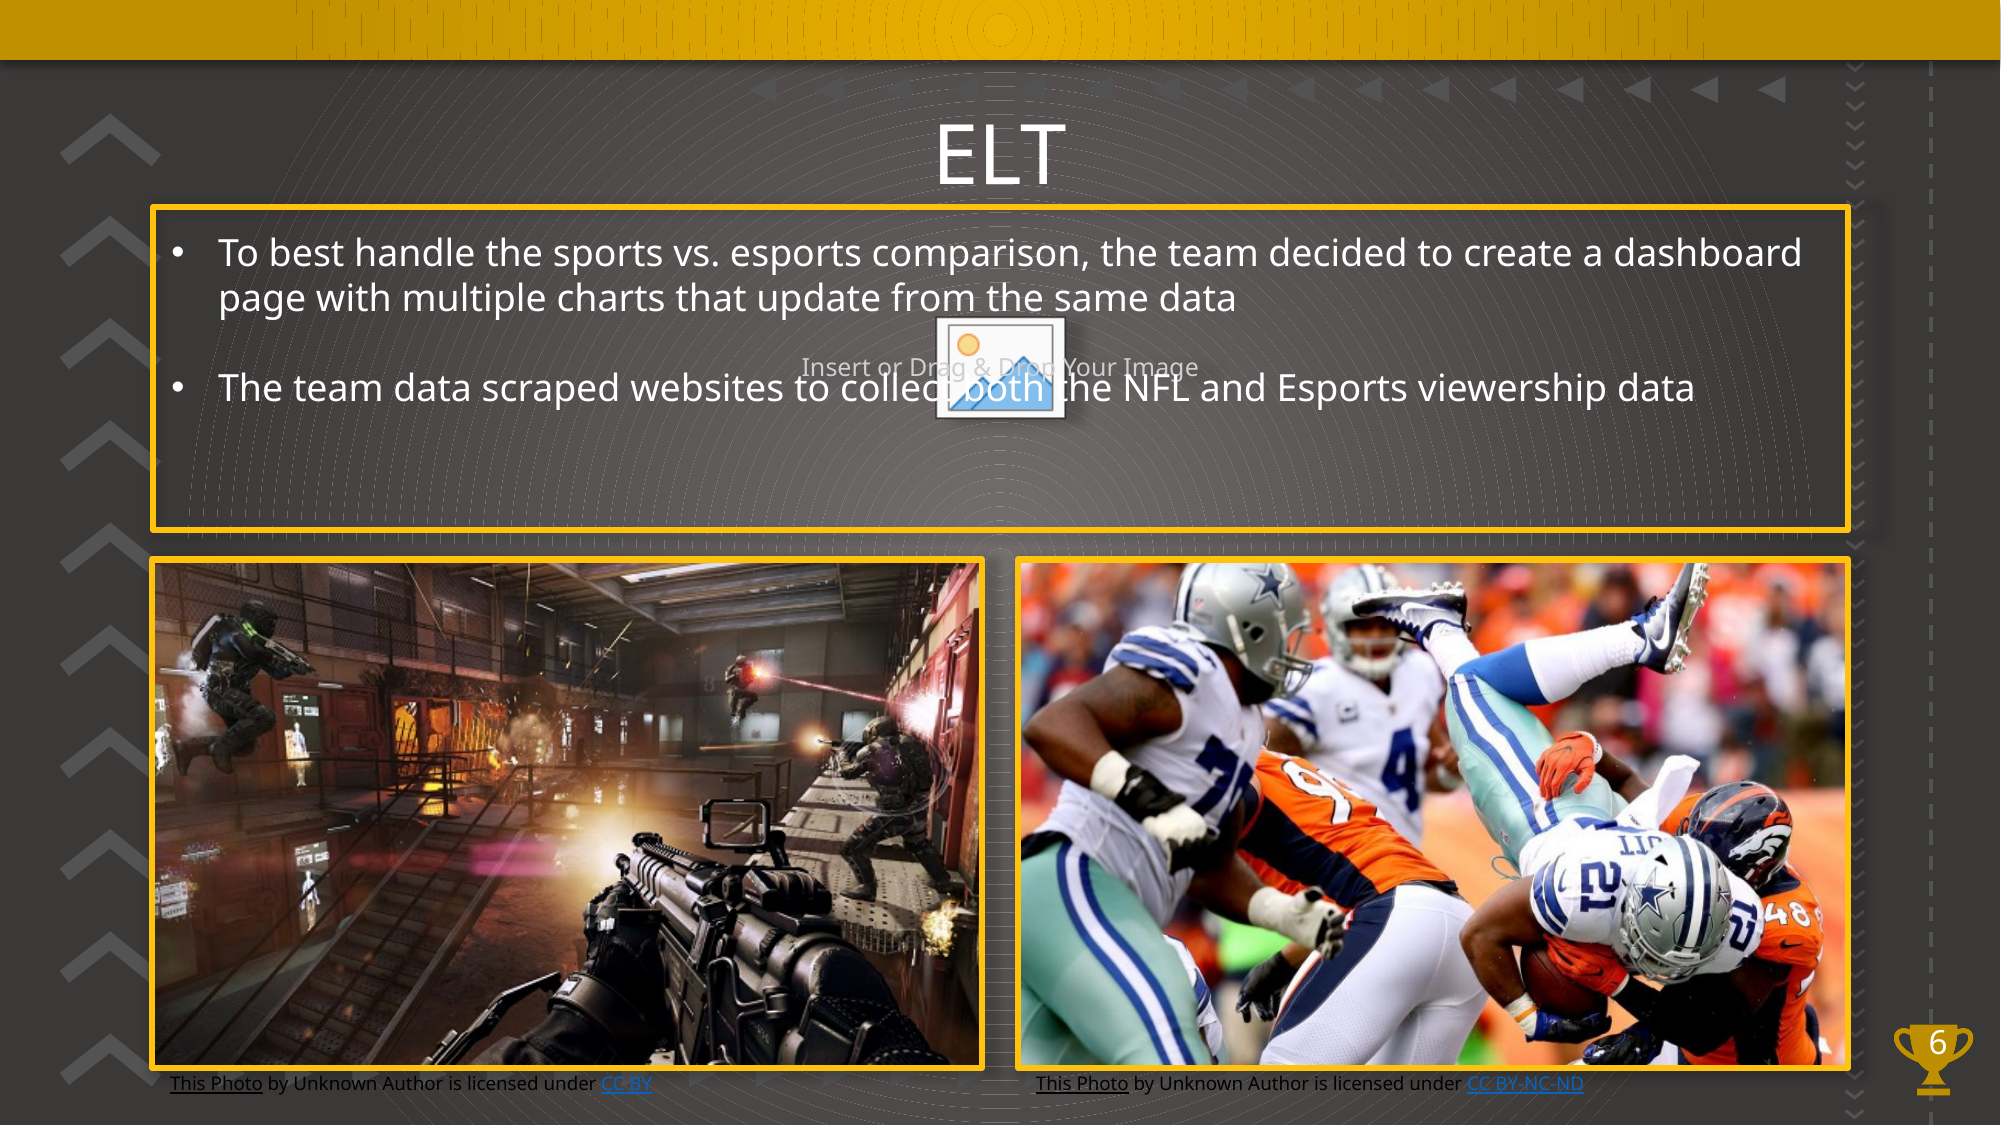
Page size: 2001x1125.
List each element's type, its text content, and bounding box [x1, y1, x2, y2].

slide_number 6 [1845, 1014, 1963, 1074]
picture [1889, 1015, 1978, 1105]
text_box This Photo by Unknown Author is licensed under CC BY-NC-ND [1021, 1065, 1845, 1105]
picture [156, 210, 1845, 527]
title ELT [0, 59, 2000, 257]
picture [155, 562, 979, 1065]
picture [1021, 562, 1845, 1065]
text_box This Photo by Unknown Author is licensed under CC BY [155, 1065, 979, 1105]
